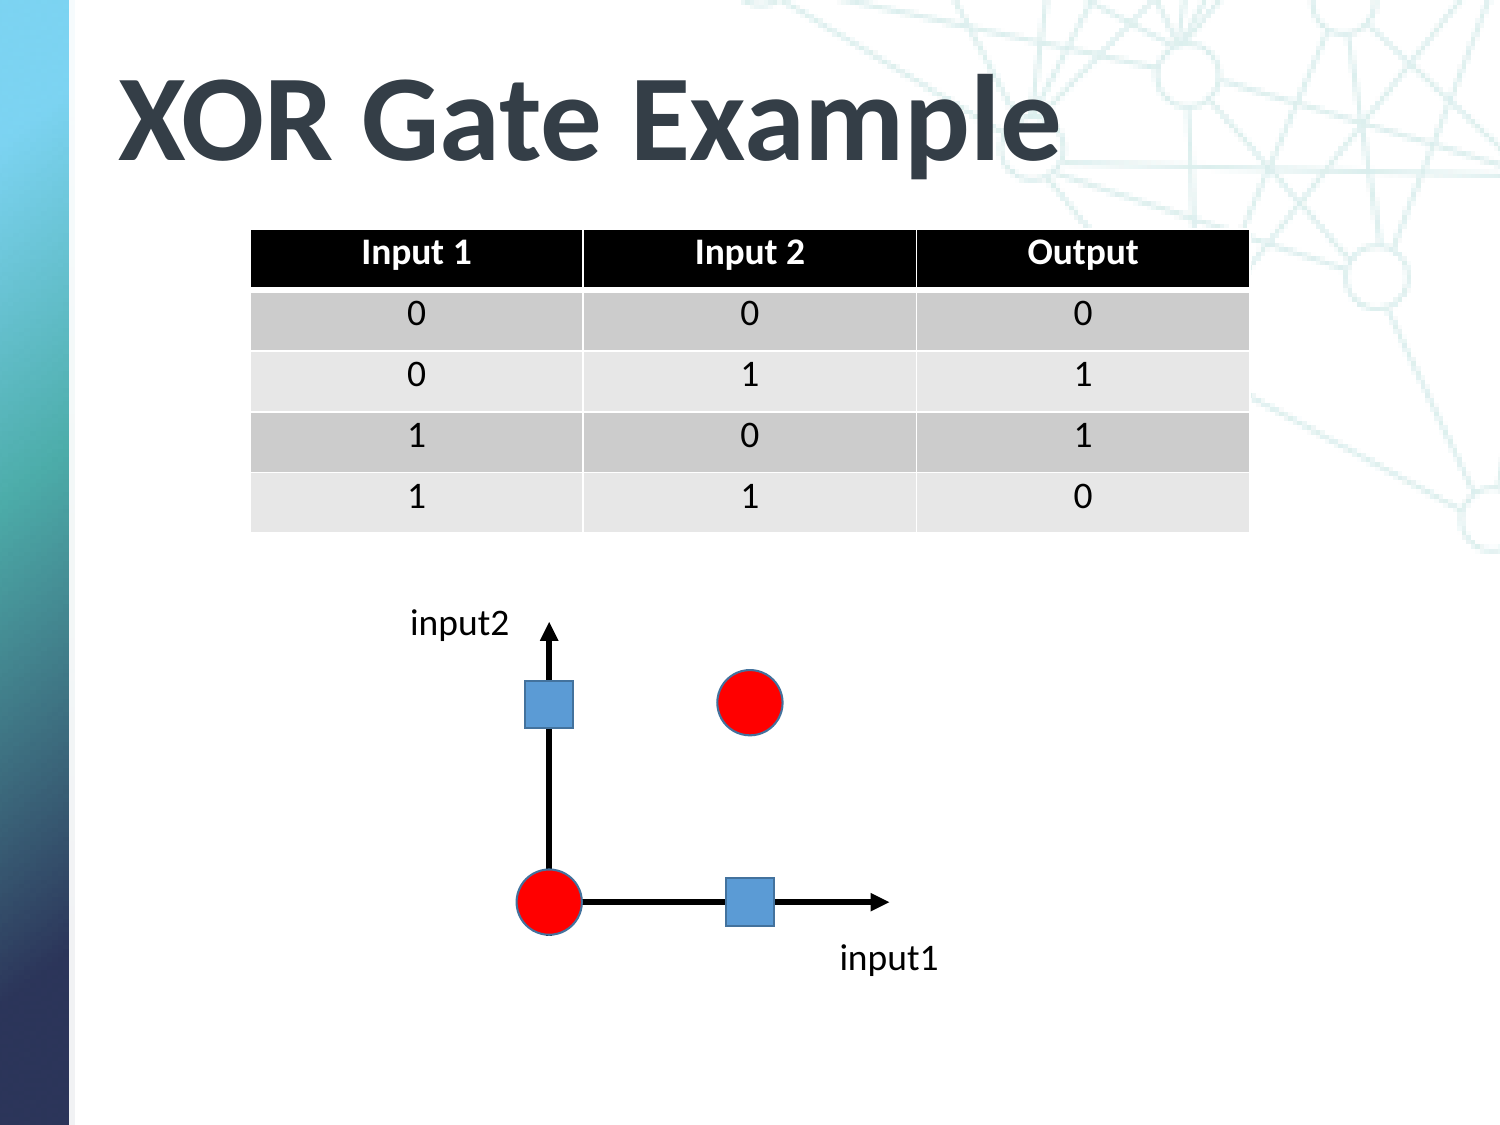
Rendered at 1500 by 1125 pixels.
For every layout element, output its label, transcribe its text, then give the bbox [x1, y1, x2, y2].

table_cell 1 [251, 473, 582, 532]
table_cell 0 [251, 293, 582, 350]
title XOR Gate Example [103, 59, 1397, 182]
table_cell 0 [917, 473, 1249, 532]
text_box input1 [824, 925, 954, 986]
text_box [516, 670, 783, 935]
table_header Output [917, 230, 1249, 287]
table_cell 0 [251, 352, 582, 411]
text_box input2 [395, 591, 525, 651]
picture [139, 0, 1500, 554]
table_cell 1 [584, 473, 916, 532]
table_cell 1 [917, 413, 1249, 472]
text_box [516, 622, 890, 936]
picture [0, 0, 75, 1125]
table_cell 1 [584, 352, 916, 411]
table_cell 1 [917, 352, 1249, 411]
table_header Input 2 [584, 230, 916, 287]
table_cell 0 [584, 293, 916, 350]
table_cell 0 [584, 413, 916, 472]
table_header Input 1 [251, 230, 582, 287]
table_cell 0 [917, 293, 1249, 350]
table_cell 1 [251, 413, 582, 472]
